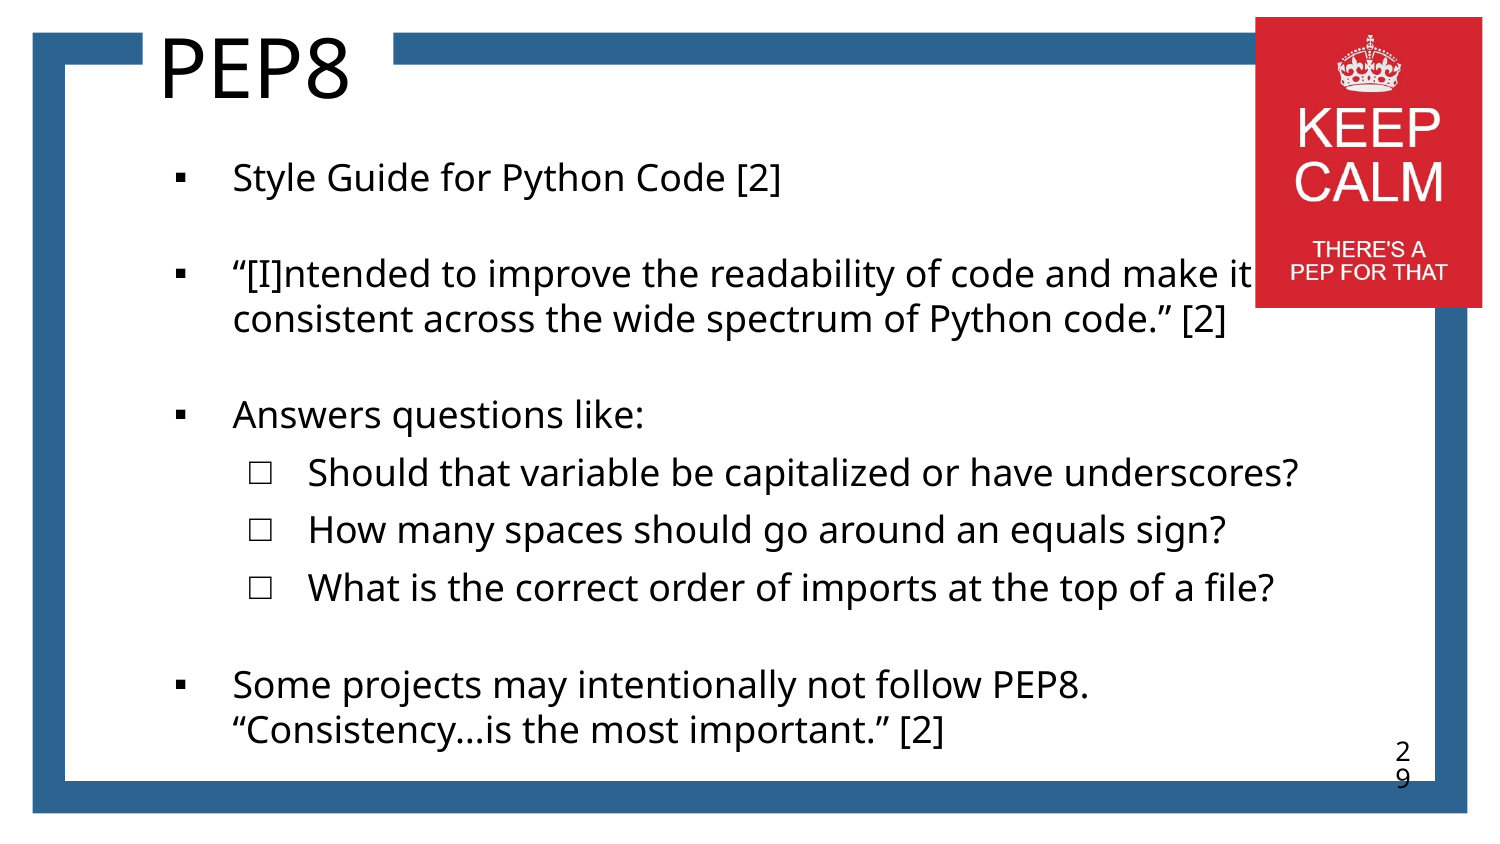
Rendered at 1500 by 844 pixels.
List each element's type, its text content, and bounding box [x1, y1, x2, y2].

title PEP8 [142, 0, 394, 138]
picture [1255, 17, 1483, 308]
list Style Guide for Python Code [2] “[I]ntended to improve the readability of code and make it consistent across the wide spectrum of Python code.” [2] Answers questions like: Should that variable be capitalized or have underscores? How many spaces should go around an equals sign? What is the correct order of imports at the top of a file? Some projects may intentionally not follow PEP8. “Consistency…is the most important.” [2] [142, 138, 1358, 731]
slide_number 29 [1379, 718, 1430, 788]
